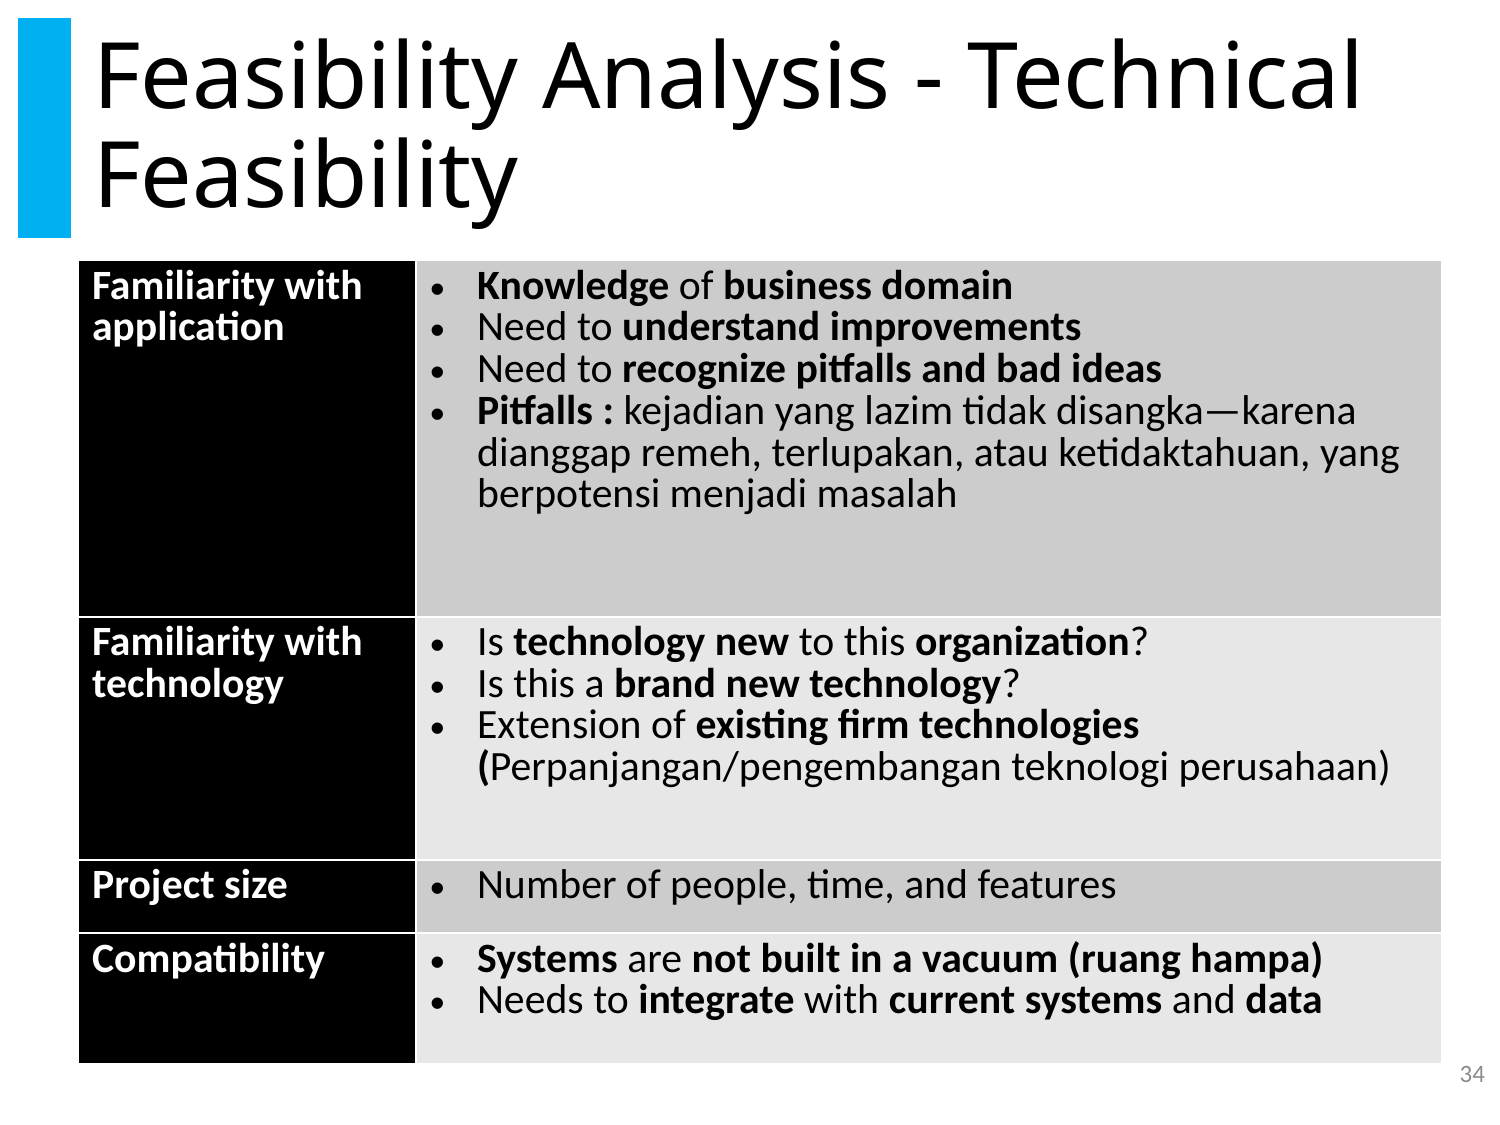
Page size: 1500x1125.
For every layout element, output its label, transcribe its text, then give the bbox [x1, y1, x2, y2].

table_cell Project size [79, 861, 415, 932]
table_header Knowledge of business domain Need to understand improvements Need to recognize pitfalls and bad ideas Pitfalls : kejadian yang lazim tidak disangka—karena dianggap remeh, terlupakan, atau ketidaktahuan, yang berpotensi menjadi masalah [417, 261, 1441, 616]
table_header Familiarity with application [79, 261, 415, 616]
table_cell Is technology new to this organization? Is this a brand new technology? Extension of existing firm technologies (Perpanjangan/pengembangan teknologi perusahaan) [417, 618, 1441, 859]
table_cell Compatibility [79, 934, 415, 1063]
slide_number 34 [1162, 1042, 1500, 1103]
table_cell Systems are not built in a vacuum (ruang hampa) Needs to integrate with current systems and data [417, 934, 1441, 1063]
title Feasibility Analysis - Technical Feasibility [78, 19, 1443, 237]
table_cell Number of people, time, and features [417, 861, 1441, 932]
table_cell Familiarity with technology [79, 618, 415, 859]
